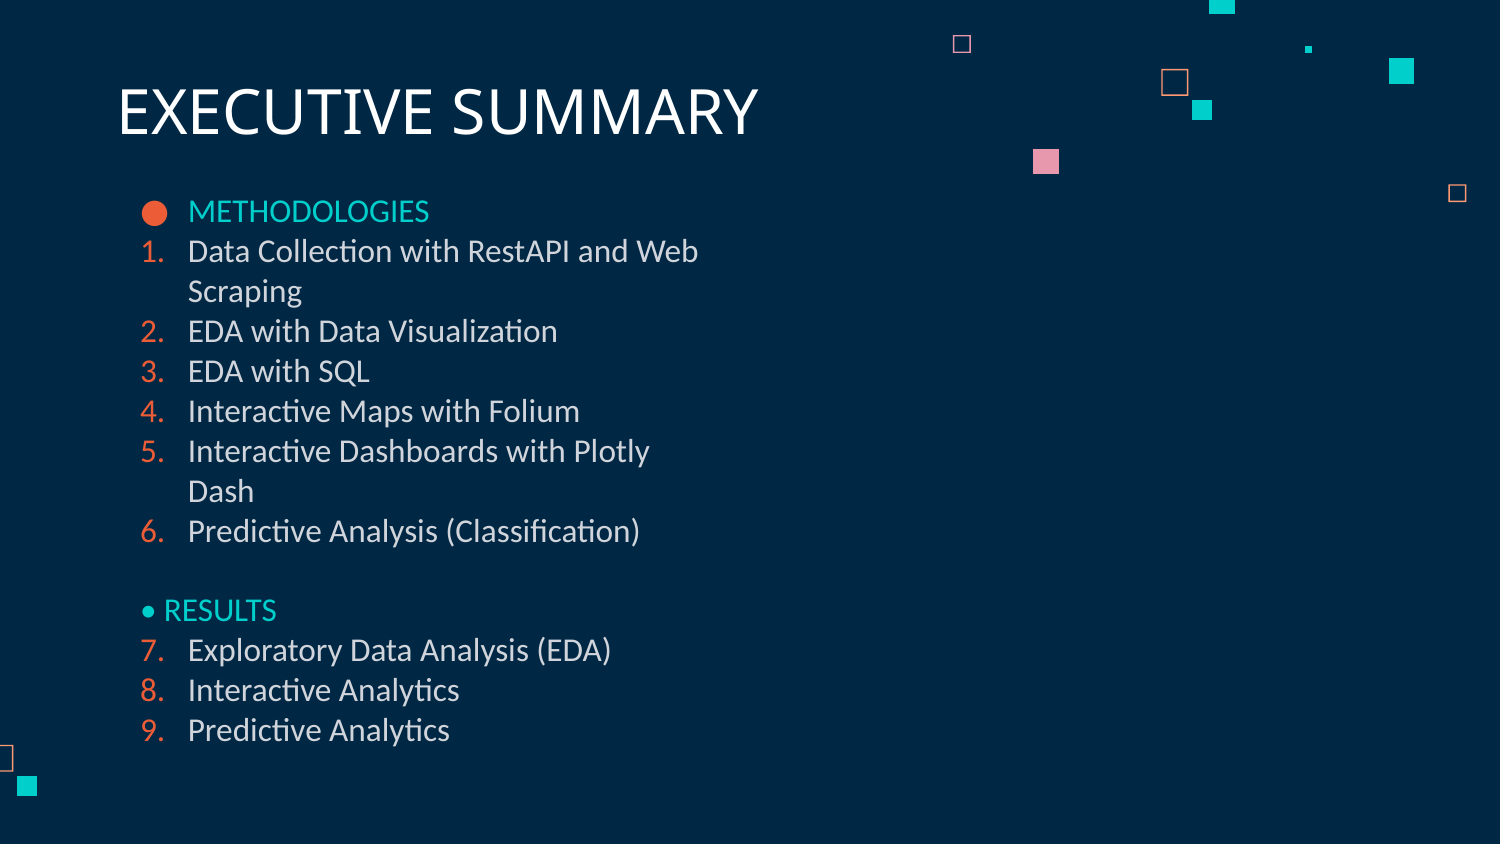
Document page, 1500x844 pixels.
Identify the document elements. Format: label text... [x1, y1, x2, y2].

title EXECUTIVE SUMMARY [101, 67, 878, 163]
list METHODOLOGIES Data Collection with RestAPI and Web Scraping EDA with Data Visualization EDA with SQL Interactive Maps with Folium Interactive Dashboards with Plotly Dash Predictive Analysis (Classification) • RESULTS Exploratory Data Analysis (EDA) Interactive Analytics Predictive Analytics [97, 174, 735, 796]
